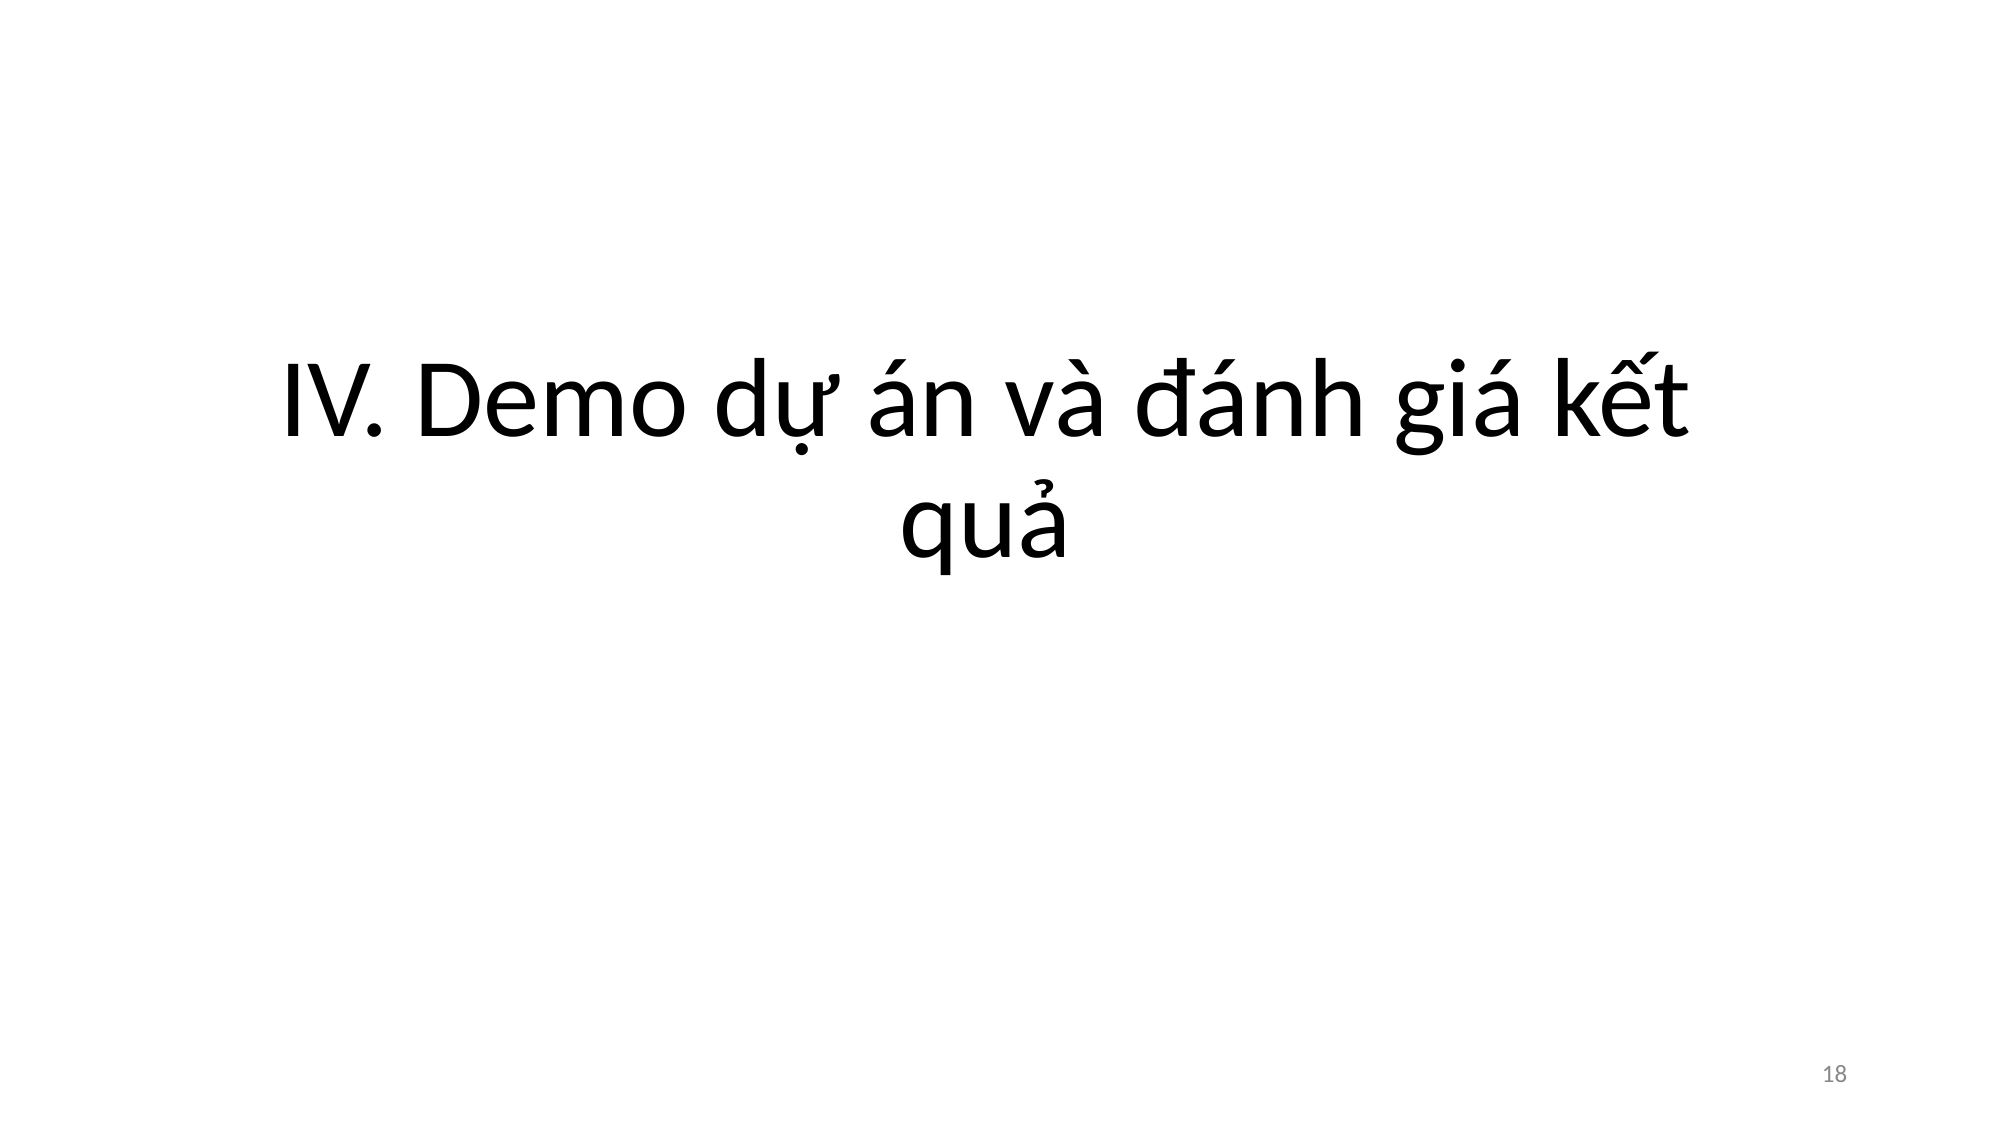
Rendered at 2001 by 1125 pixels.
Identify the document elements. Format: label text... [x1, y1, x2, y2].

title IV. Demo dự án và đánh giá kết quả [235, 440, 1736, 590]
slide_number 18 [1412, 1042, 1863, 1103]
